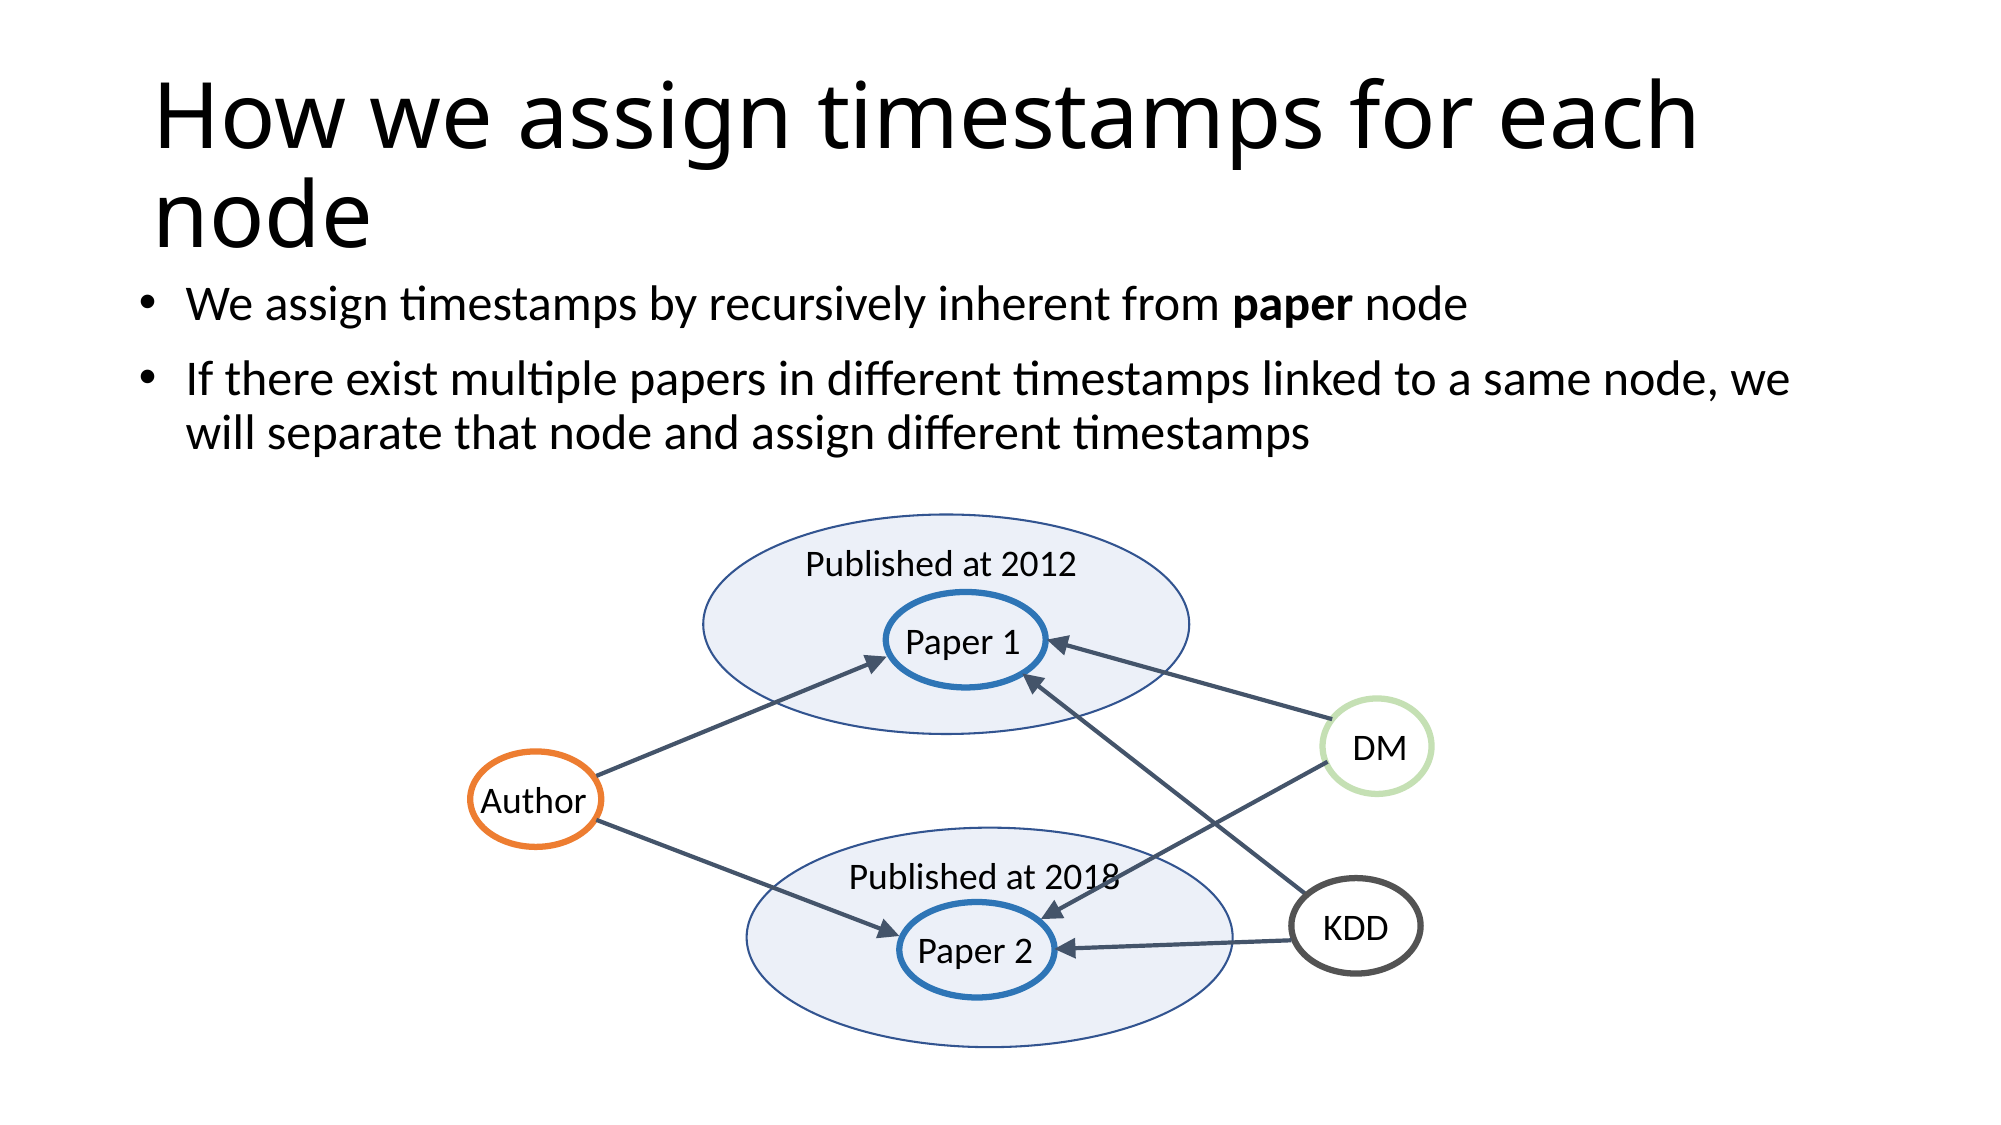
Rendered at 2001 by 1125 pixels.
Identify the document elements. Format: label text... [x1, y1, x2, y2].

text_box [902, 592, 1029, 609]
text_box [915, 900, 1039, 919]
text_box [1222, 949, 1233, 972]
list We assign timestamps by recursively inherent from paper node If there exist multiple papers in different timestamps linked to a same node, we will separate that node and assign different timestamps [123, 269, 1849, 979]
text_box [1322, 698, 1432, 794]
text_box Published at 2018 [900, 844, 1040, 905]
text_box Paper 1 [890, 609, 1210, 670]
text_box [1291, 878, 1421, 974]
text_box [913, 979, 1040, 999]
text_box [465, 751, 689, 847]
text_box [898, 934, 902, 965]
text_box Paper 2 [902, 919, 1222, 979]
text_box [702, 539, 1022, 736]
text_box [990, 592, 1188, 609]
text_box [596, 656, 887, 776]
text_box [1054, 940, 1292, 949]
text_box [596, 819, 900, 936]
text_box [884, 622, 890, 657]
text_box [1040, 761, 1328, 920]
title How we assign timestamps for each node [137, 59, 1863, 278]
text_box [1046, 639, 1333, 720]
text_box [745, 905, 1216, 1049]
text_box [1222, 920, 1234, 940]
text_box [814, 513, 1079, 531]
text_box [1022, 673, 1308, 896]
text_box Published at 2012 [790, 531, 1217, 592]
text_box [902, 670, 1030, 689]
text_box [900, 826, 1022, 844]
